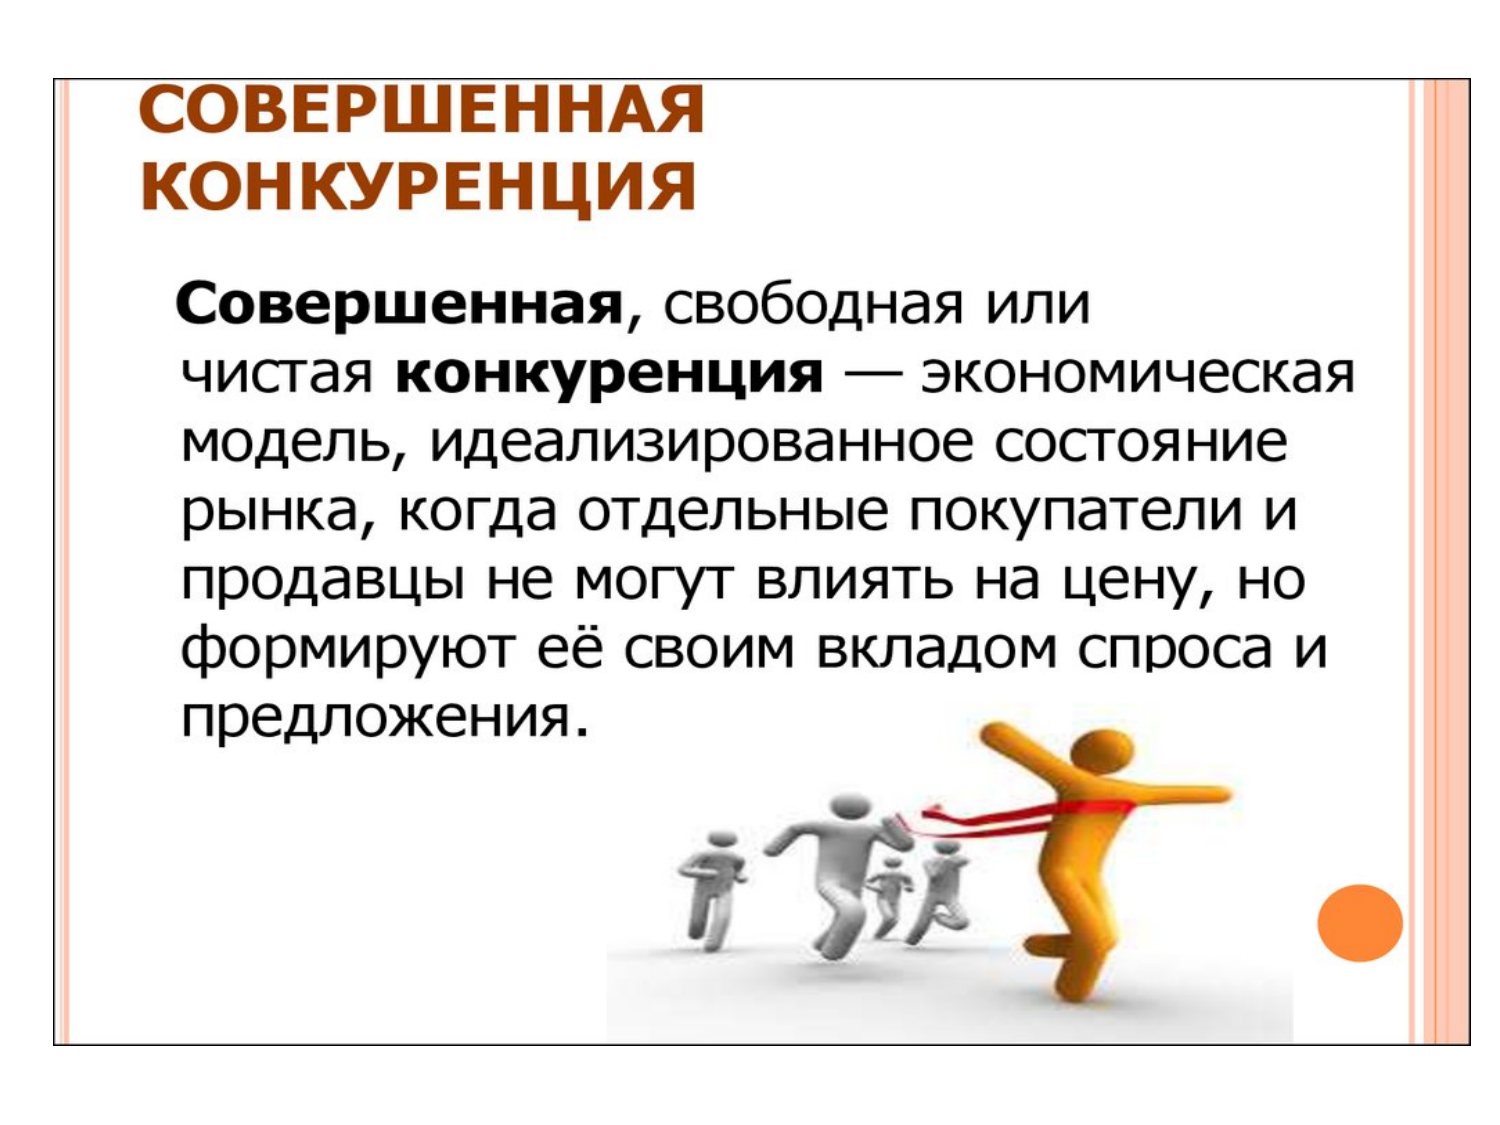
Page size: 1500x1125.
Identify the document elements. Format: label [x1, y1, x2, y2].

picture [52, 78, 1471, 1047]
